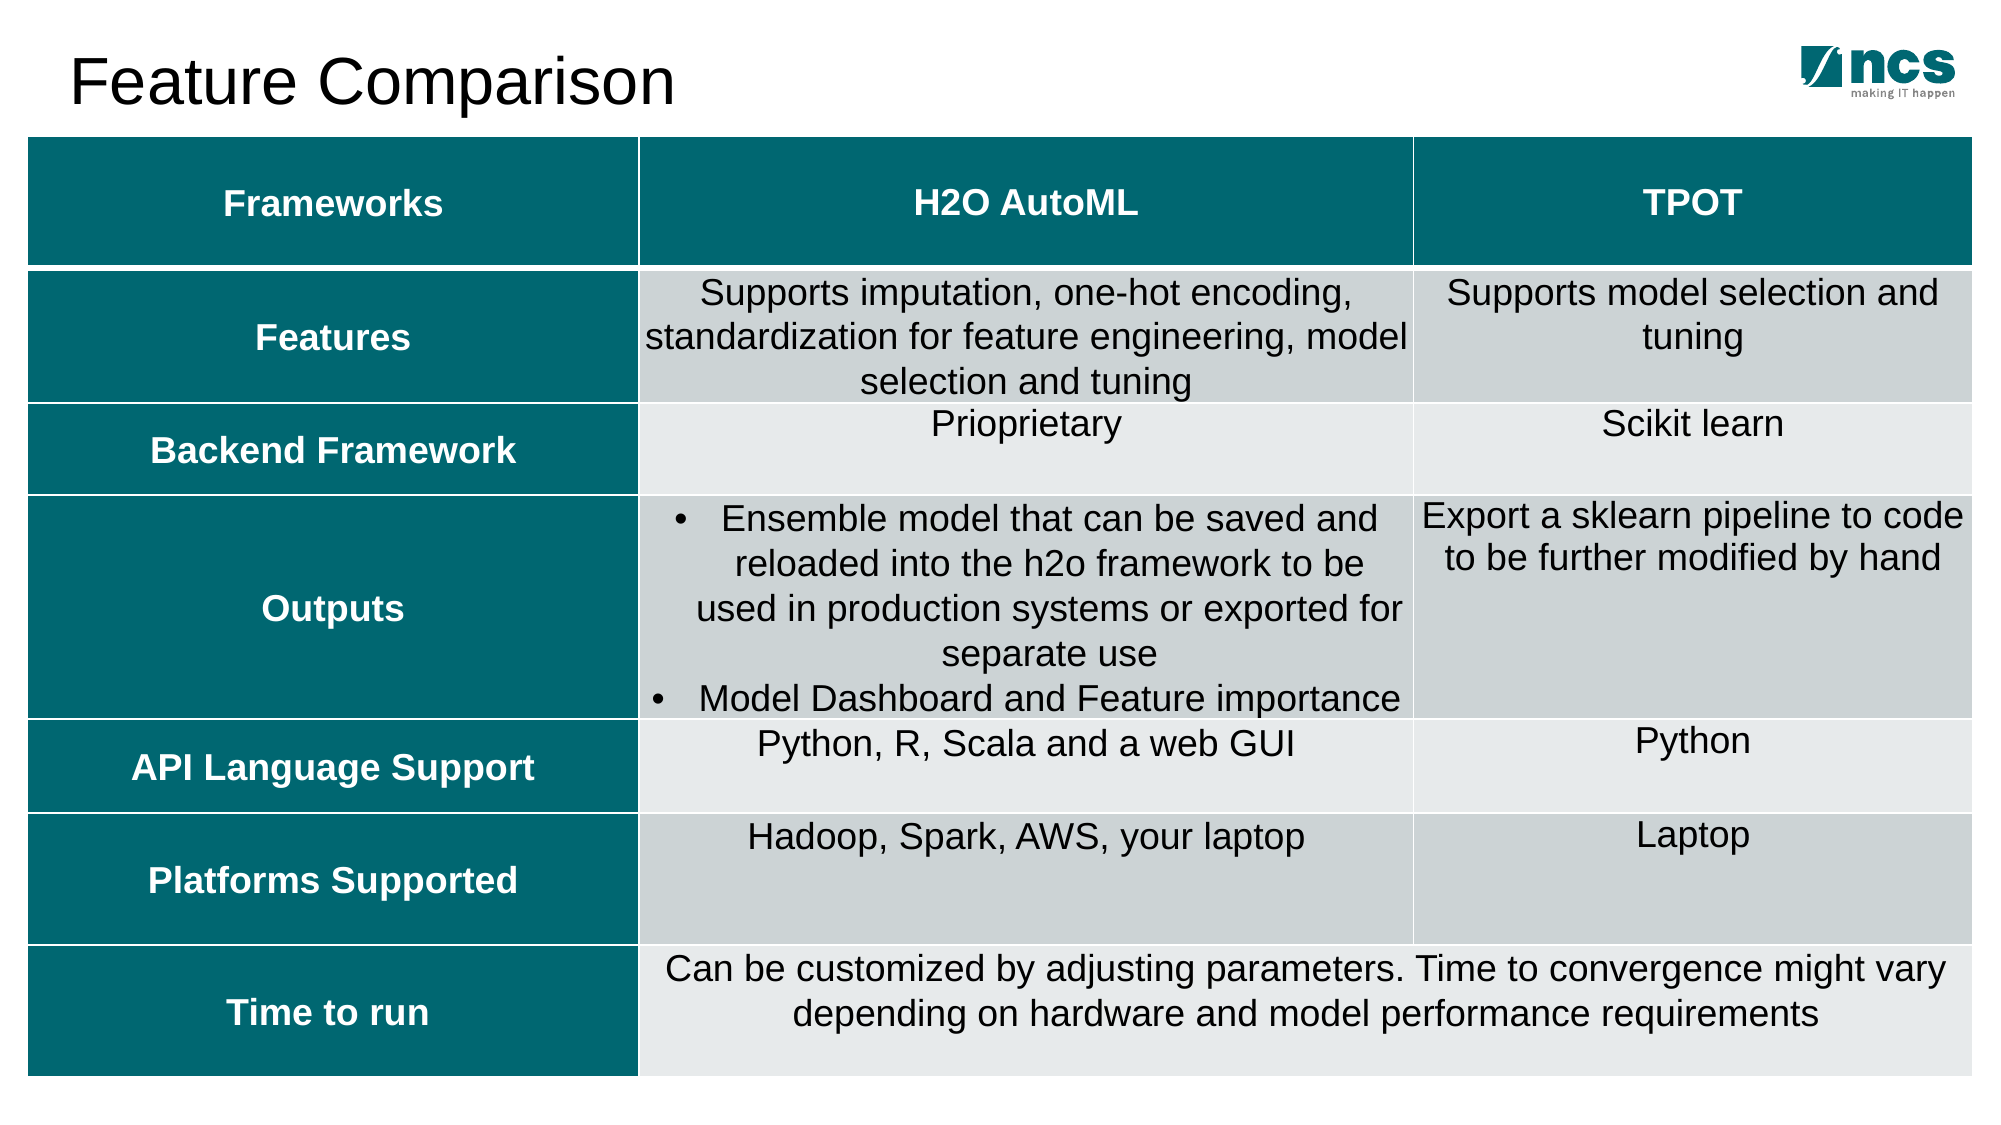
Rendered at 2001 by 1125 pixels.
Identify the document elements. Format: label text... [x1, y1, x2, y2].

table_cell Time to run [28, 946, 638, 1076]
table_cell Platforms Supported [28, 814, 638, 944]
table_header Frameworks [28, 137, 638, 265]
table_cell Outputs [28, 496, 638, 718]
table_cell Prioprietary [640, 404, 1413, 494]
table_cell Features [28, 271, 638, 402]
table_cell Scikit learn [1414, 404, 1972, 494]
table_cell Can be customized by adjusting parameters. Time to convergence might vary depending on hardware and model performance requirements [640, 946, 1972, 1076]
table_cell Export a sklearn pipeline to code to be further modified by hand [1414, 496, 1972, 718]
table_cell Ensemble model that can be saved and reloaded into the h2o framework to be used in production systems or exported for separate use Model Dashboard and Feature importance [640, 496, 1413, 718]
table_header TPOT [1414, 137, 1972, 265]
table_cell Python [1414, 720, 1972, 812]
table_cell Hadoop, Spark, AWS, your laptop [640, 814, 1413, 944]
title Feature Comparison [54, 40, 1739, 131]
table_cell Supports model selection and tuning [1414, 271, 1972, 402]
table_cell API Language Support [28, 720, 638, 812]
table_header H2O AutoML [640, 137, 1413, 265]
table_cell Laptop [1414, 814, 1972, 944]
table_cell Backend Framework [28, 404, 638, 494]
table_cell Python, R, Scala and a web GUI [640, 720, 1413, 812]
table_cell Supports imputation, one-hot encoding, standardization for feature engineering, model selection and tuning [640, 271, 1413, 402]
